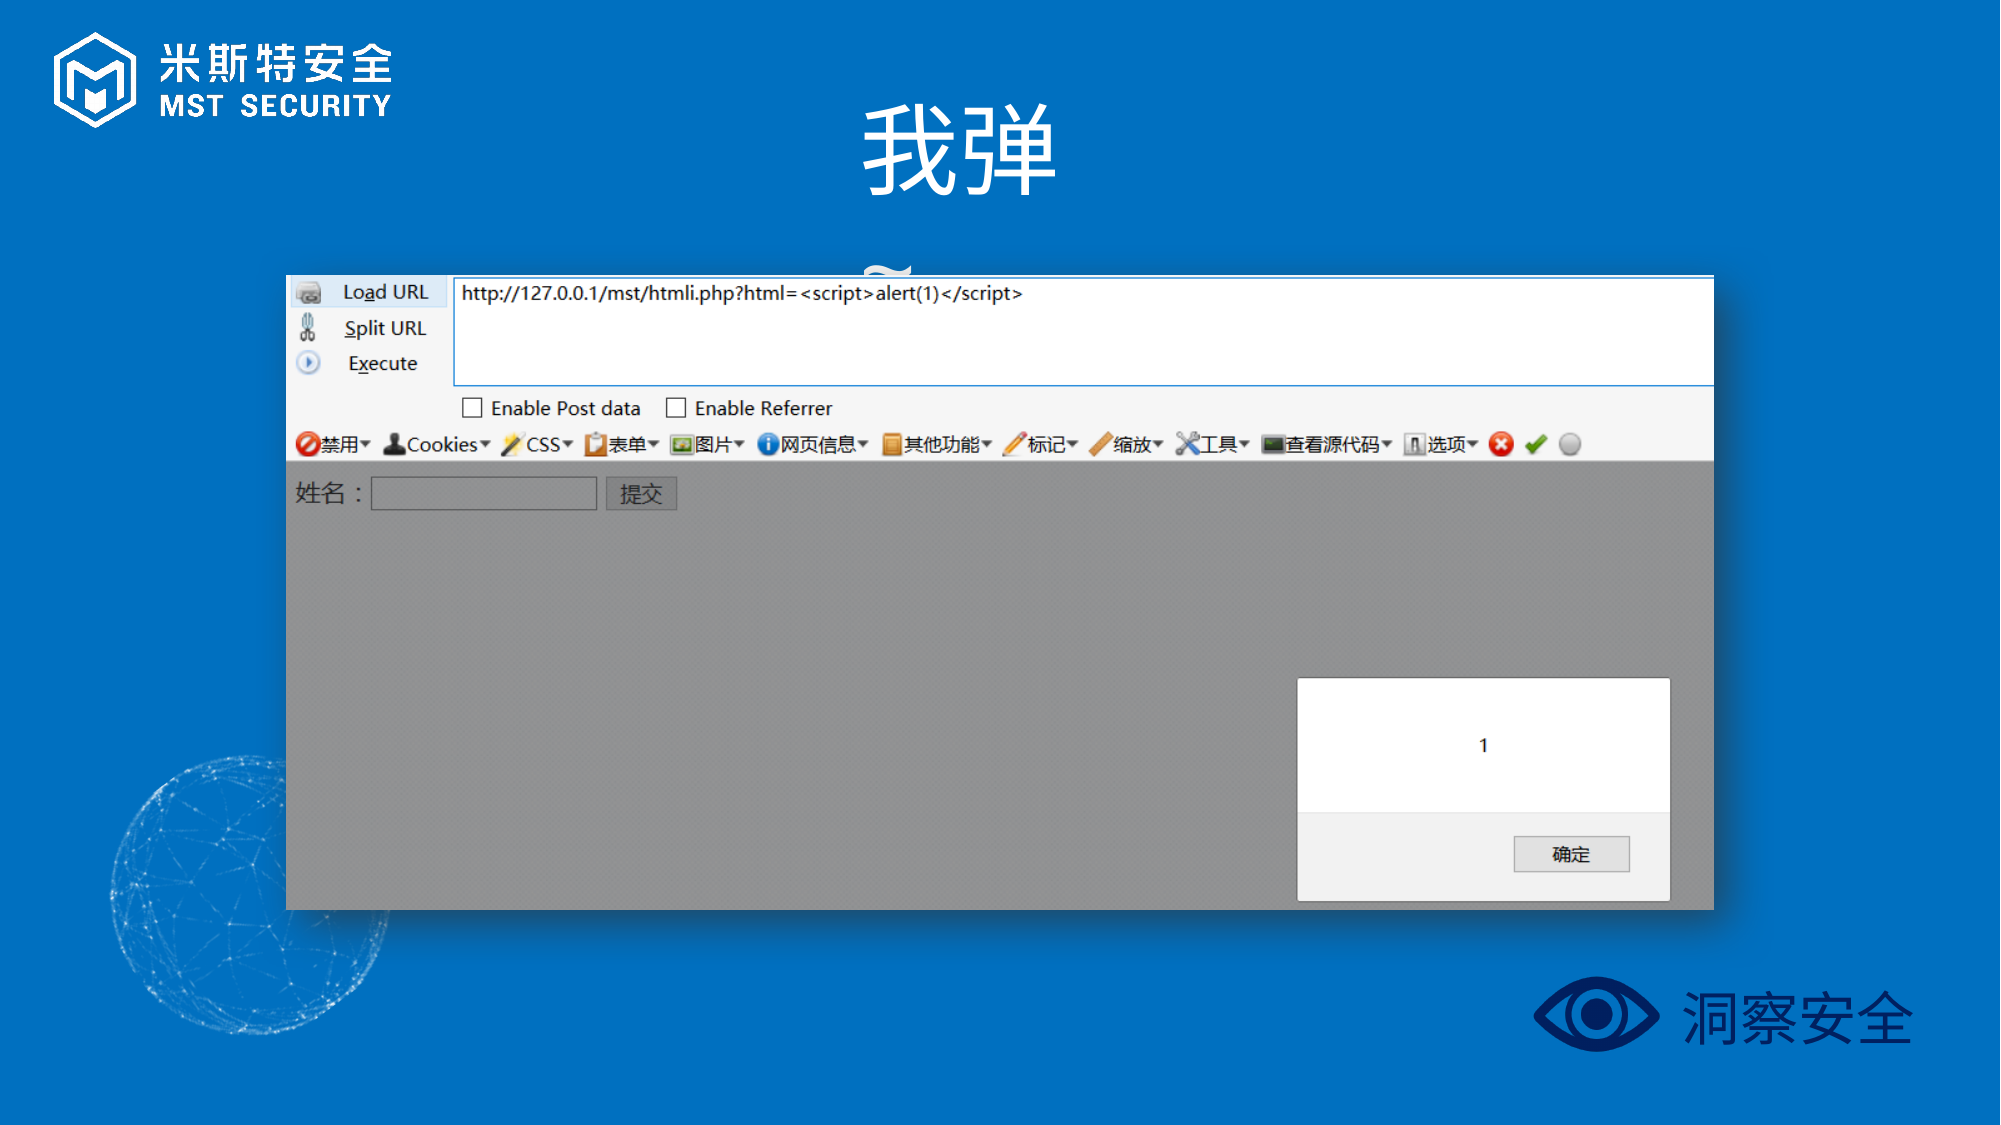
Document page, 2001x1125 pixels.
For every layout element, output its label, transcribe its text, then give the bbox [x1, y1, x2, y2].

picture [1521, 939, 1672, 1089]
picture [54, 32, 391, 128]
picture [286, 275, 1714, 910]
text_box 我弹~ [844, 80, 1156, 257]
